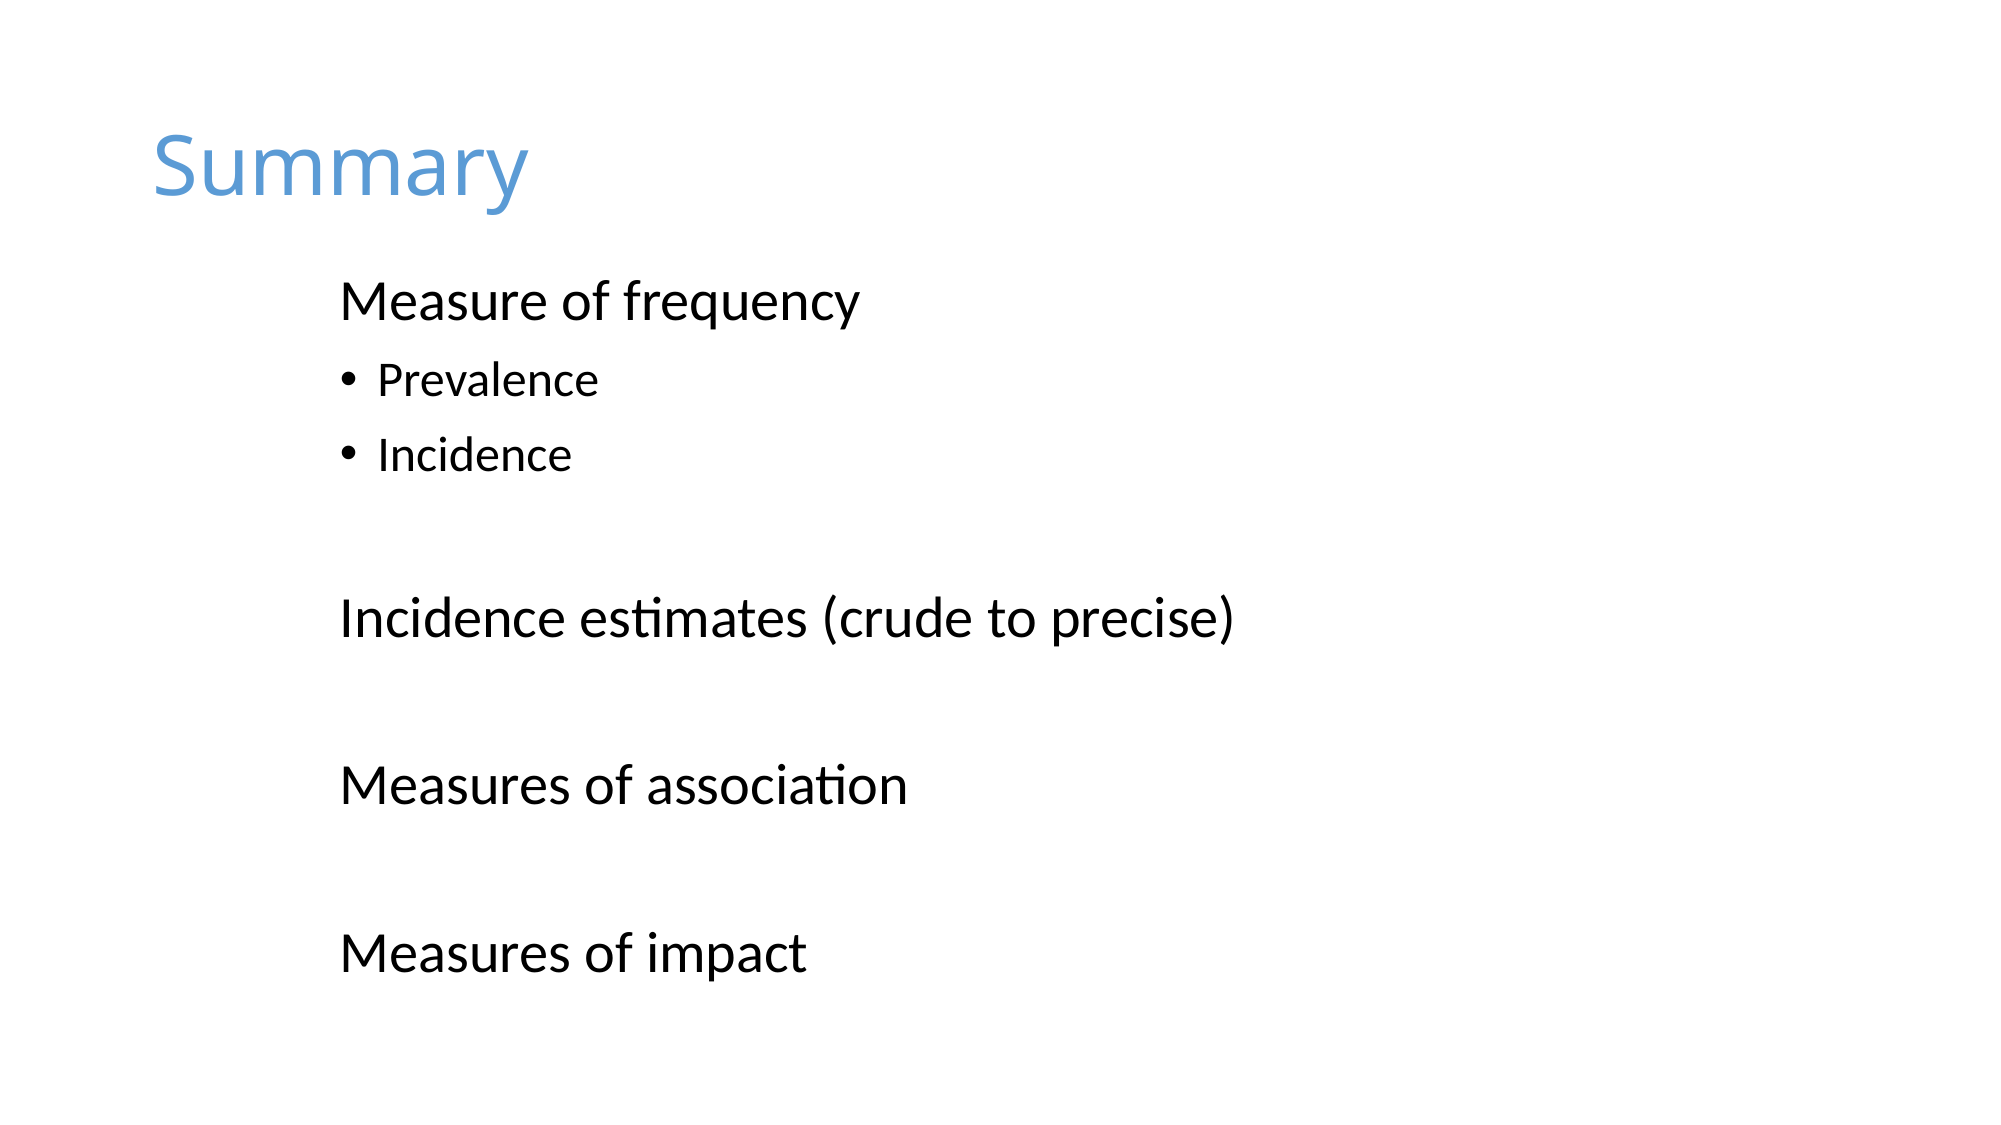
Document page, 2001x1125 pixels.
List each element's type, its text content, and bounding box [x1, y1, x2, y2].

title Summary [137, 59, 1863, 278]
list Measure of frequency Prevalence Incidence Incidence estimates (crude to precise) Measures of association Measures of impact [324, 262, 1675, 1083]
